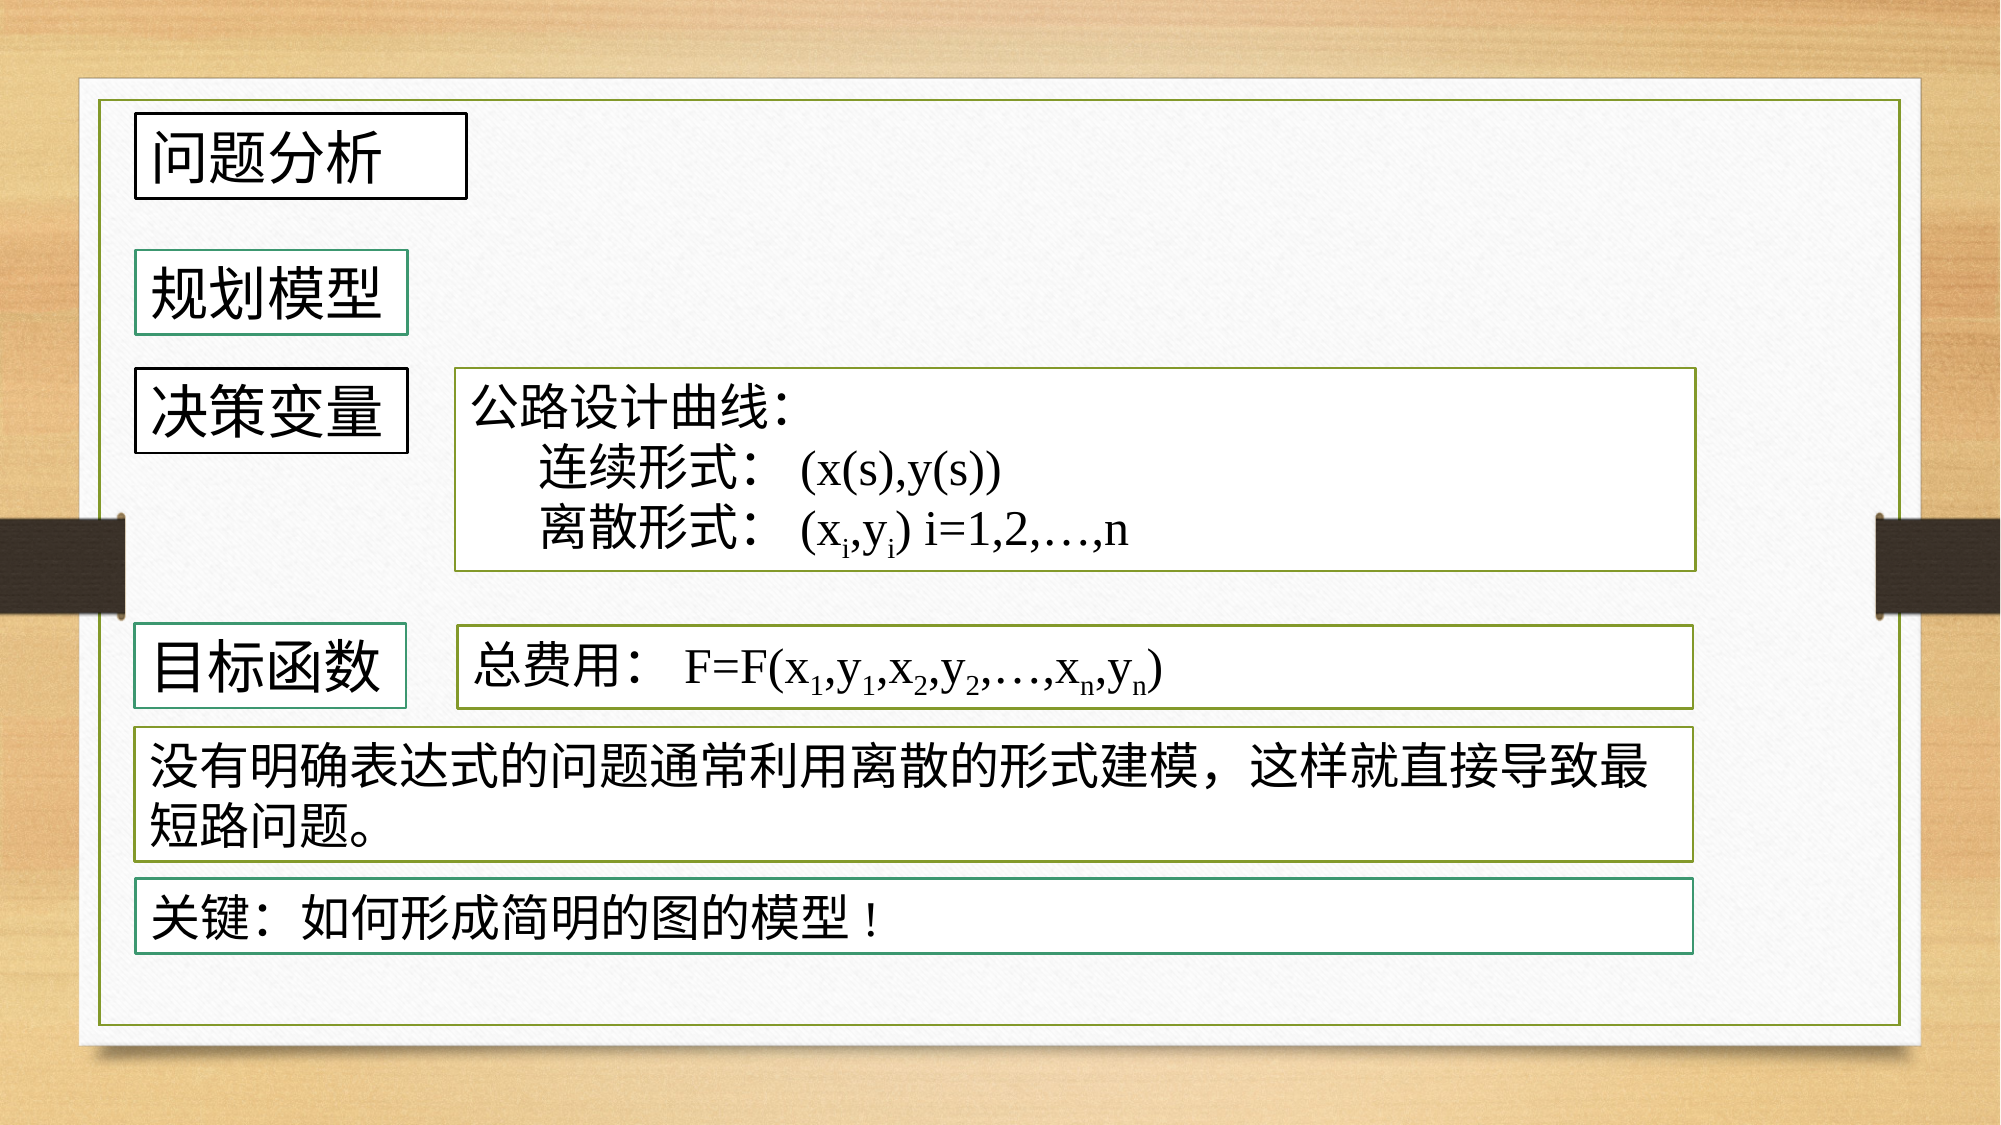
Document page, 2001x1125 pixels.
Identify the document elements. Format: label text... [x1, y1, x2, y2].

text_box 问题分析 [134, 112, 468, 200]
text_box 目标函数 [133, 622, 407, 709]
picture [0, 0, 2001, 1125]
text_box 公路设计曲线： 连续形式：(x(s),y(s)) 离散形式：(xi,yi) i=1,2,…,n [454, 367, 1697, 572]
text_box 规划模型 [134, 249, 409, 336]
text_box 决策变量 [134, 367, 409, 454]
text_box 总费用：F=F(x1,y1,x2,y2,…,xn,yn) [456, 624, 1694, 710]
text_box 关键：如何形成简明的图的模型! [134, 877, 1694, 955]
text_box 没有明确表达式的问题通常利用离散的形式建模，这样就直接导致最短路问题。 [133, 726, 1694, 863]
